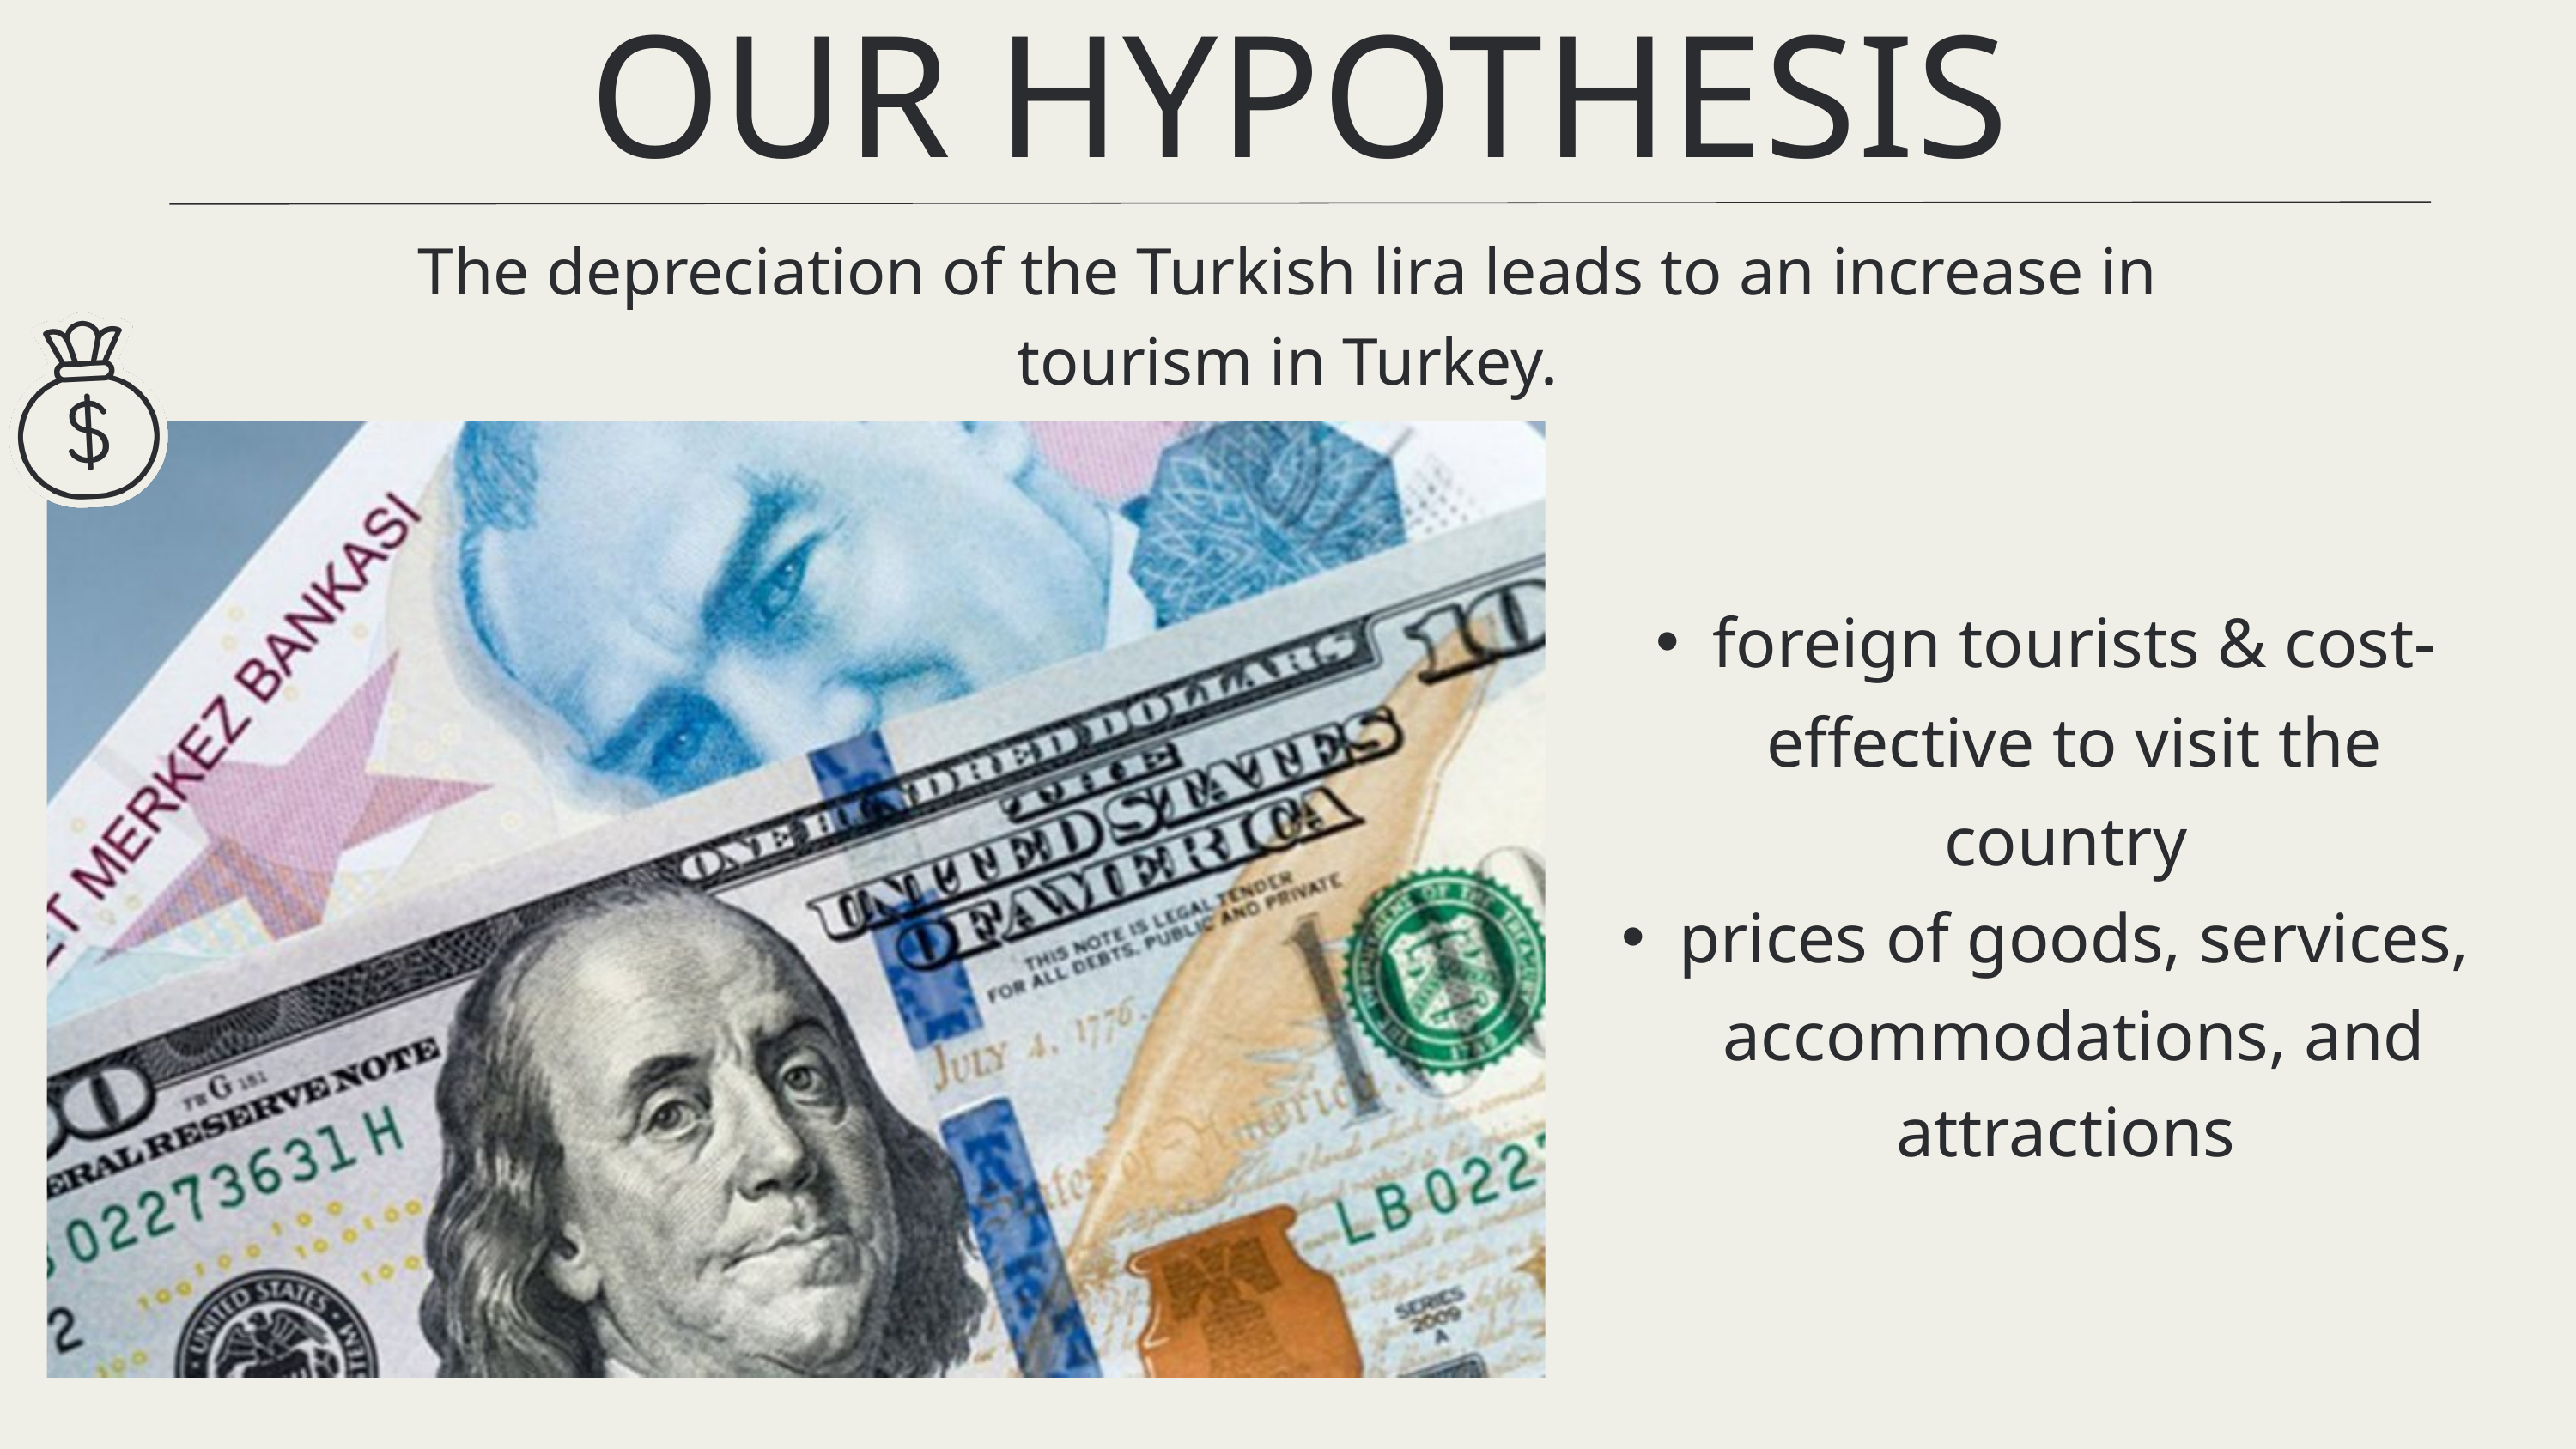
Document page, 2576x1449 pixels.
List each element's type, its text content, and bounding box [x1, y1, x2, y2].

text_box The depreciation of the Turkish lira leads to an increase in tourism in Turkey. [319, 217, 2257, 398]
text_box [46, 421, 1546, 1378]
text_box foreign tourists & cost-effective to visit the country prices of goods, services, accommodations, and attractions [1545, 582, 2489, 1171]
text_box [8, 312, 170, 510]
text_box OUR HYPOTHESIS [328, 37, 2273, 191]
